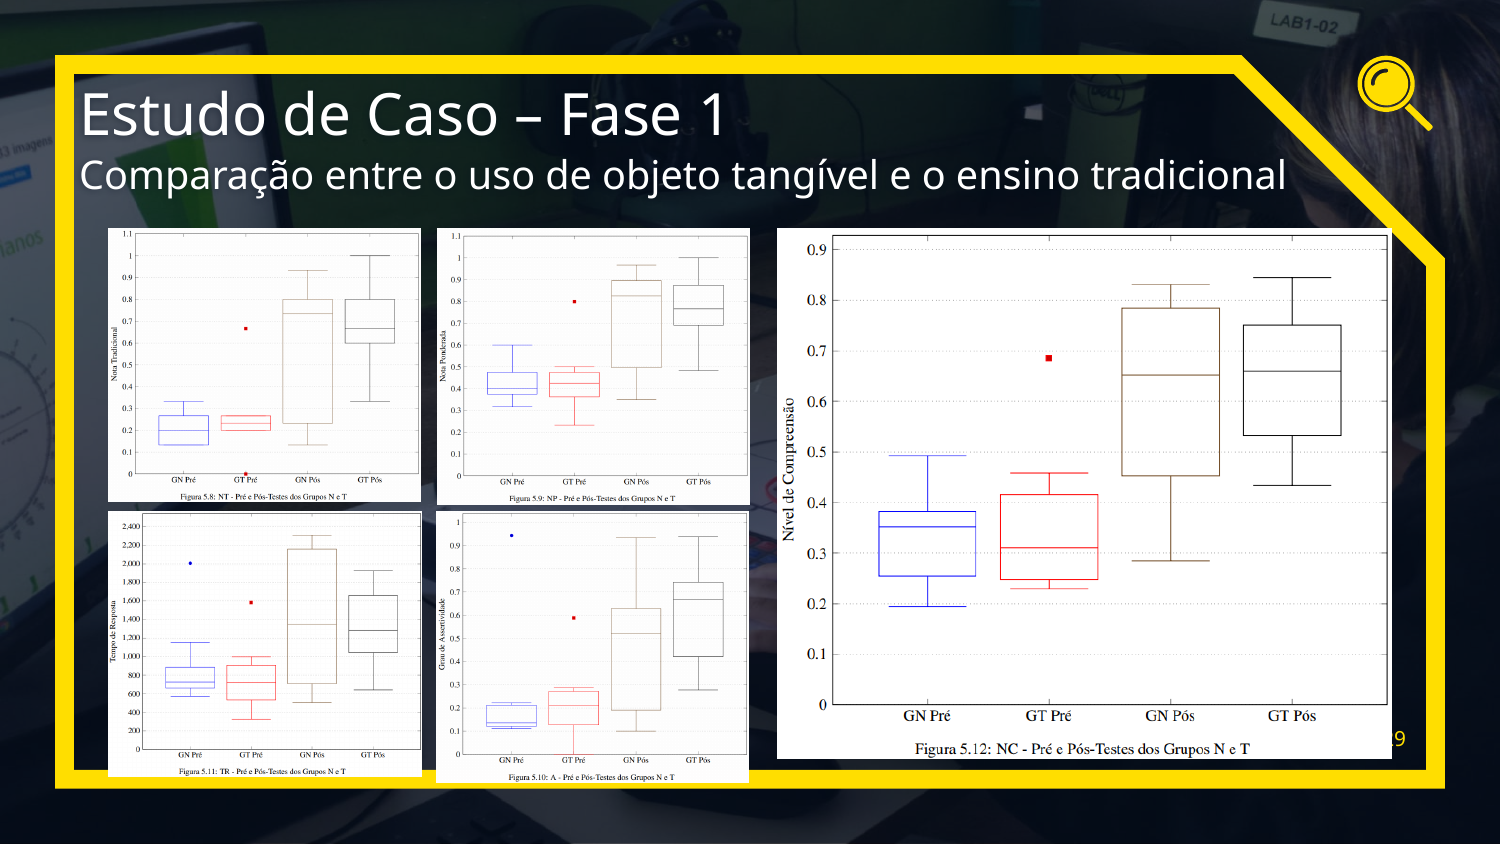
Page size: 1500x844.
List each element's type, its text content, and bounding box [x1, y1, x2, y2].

text_box Comparação entre o uso de objeto tangível e o ensino tradicional [79, 117, 1379, 198]
title Estudo de Caso – Fase 1 [79, 67, 1182, 113]
picture [0, 0, 1500, 844]
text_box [1357, 55, 1433, 132]
slide_number 29 [1396, 711, 1406, 755]
